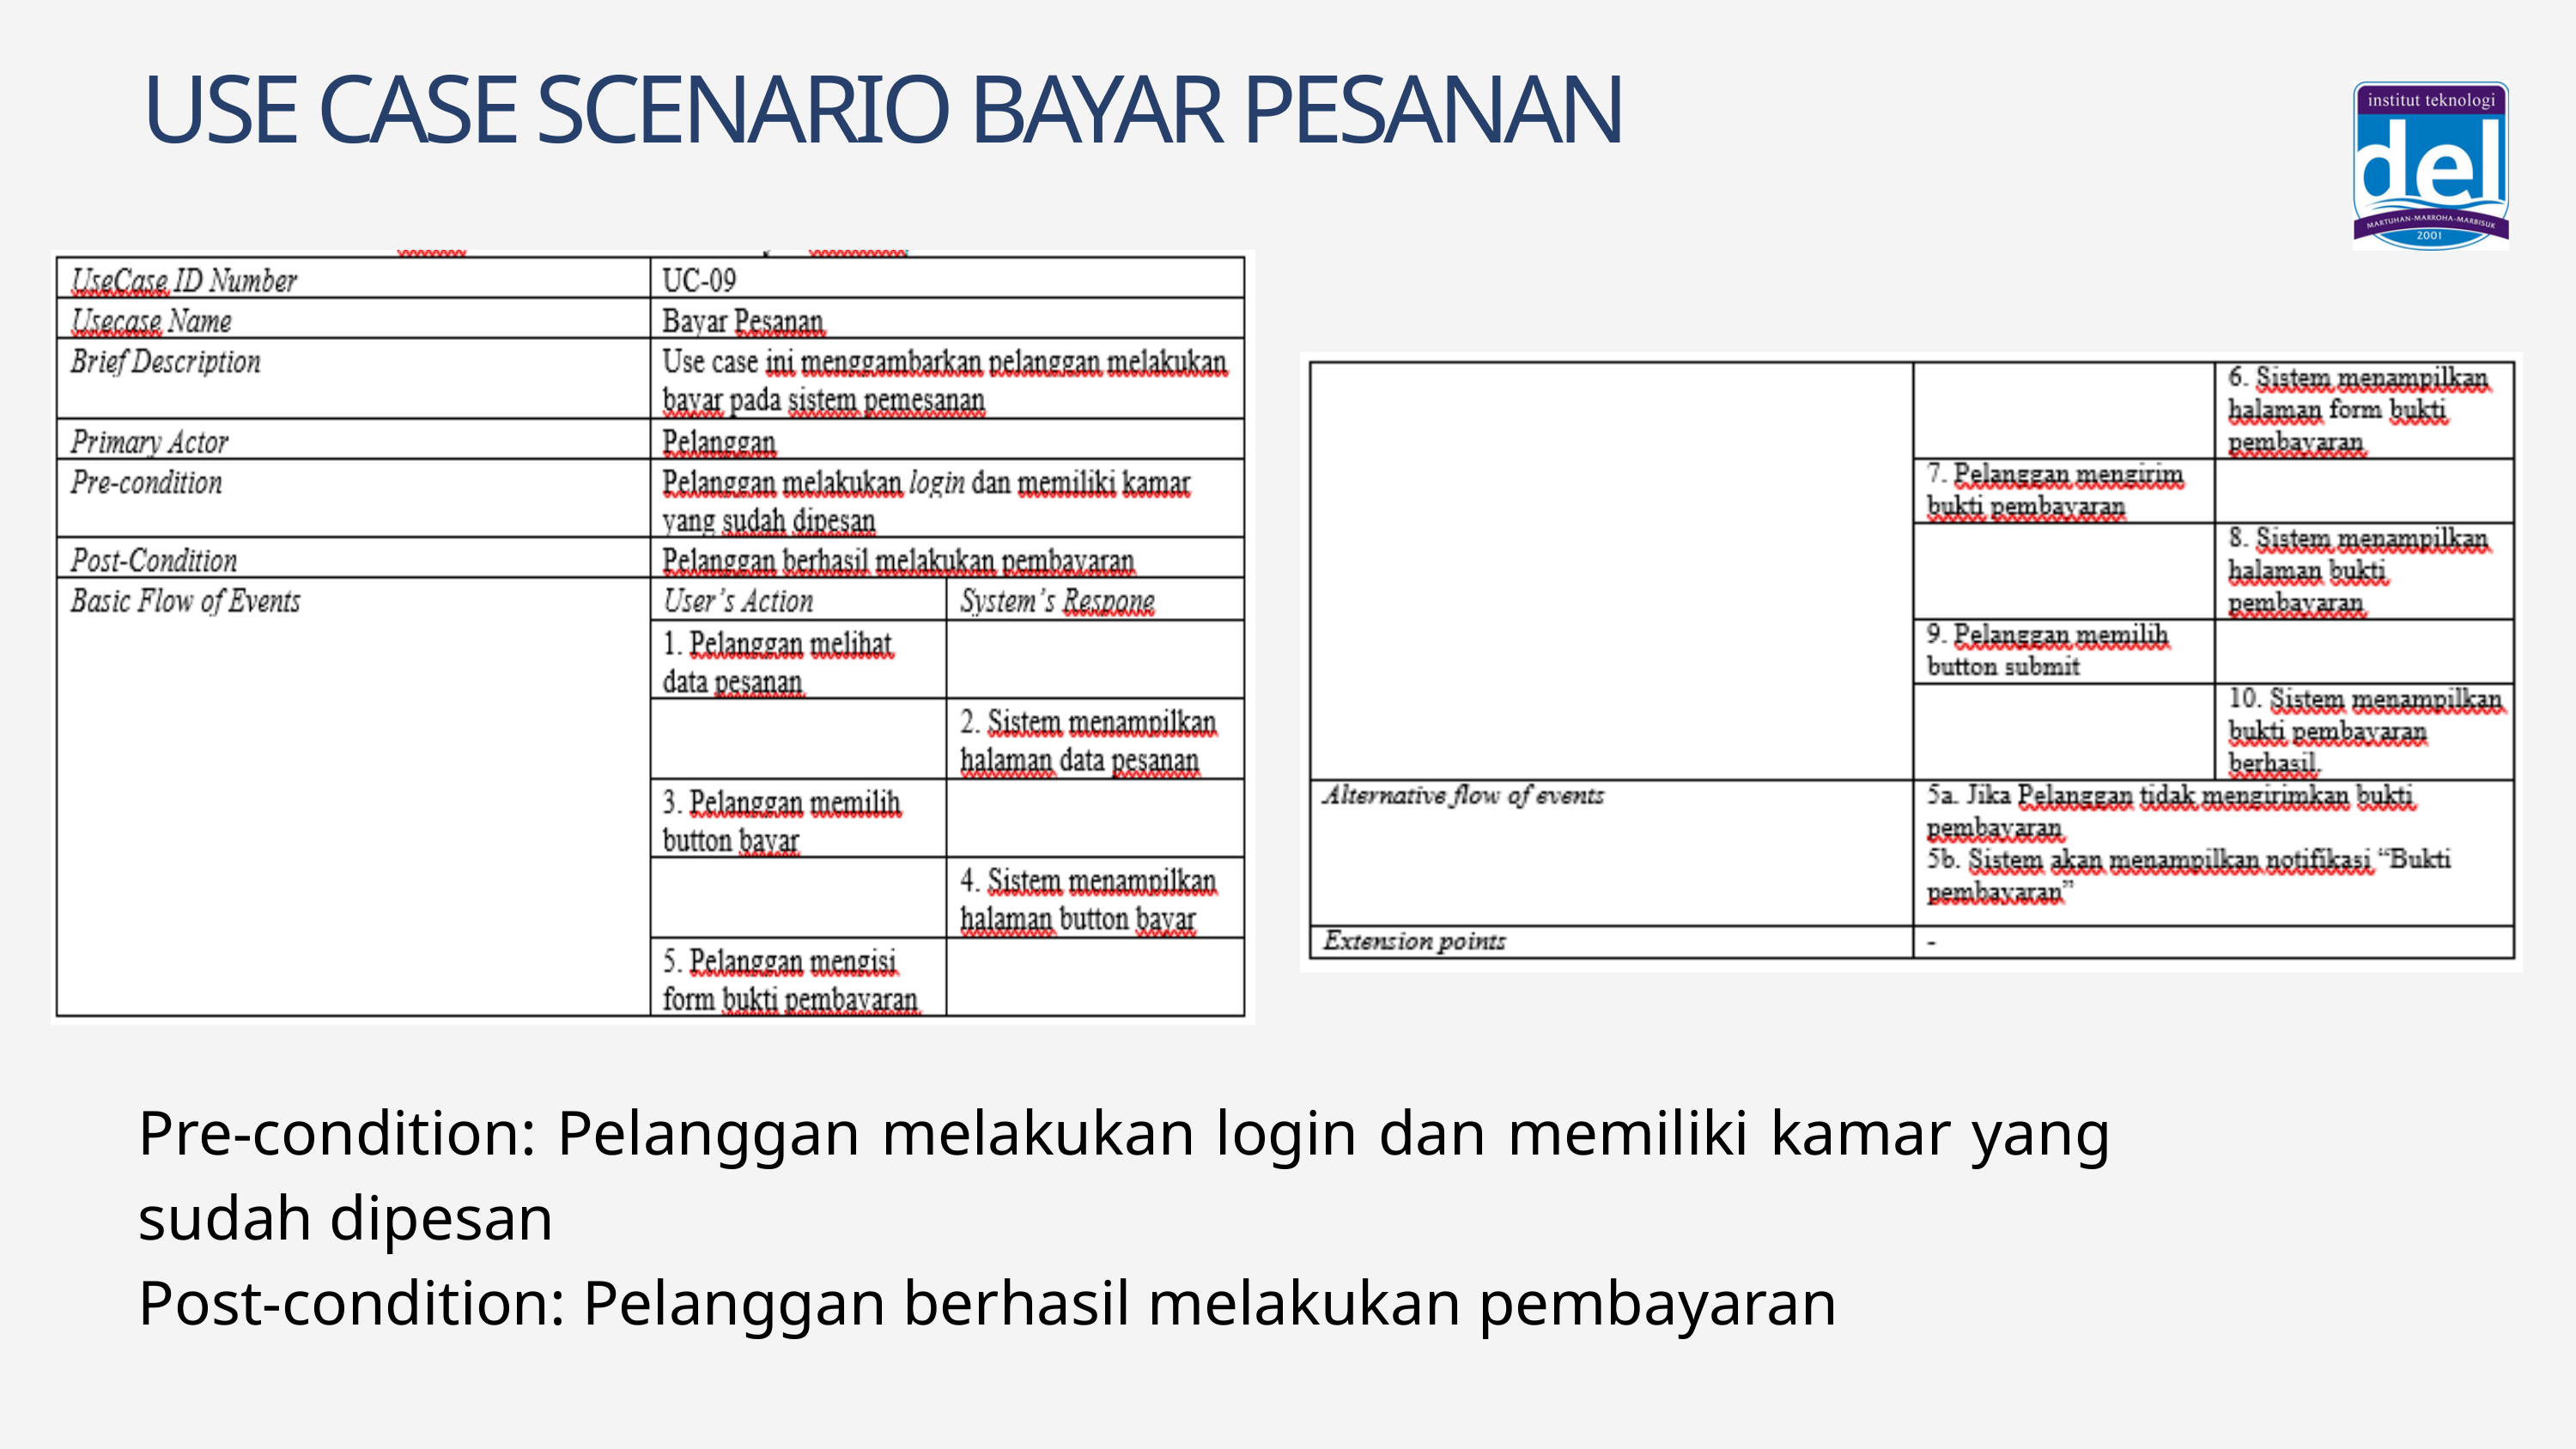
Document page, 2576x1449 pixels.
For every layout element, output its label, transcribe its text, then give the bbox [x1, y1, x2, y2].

text_box [1300, 352, 2524, 973]
text_box Pre-condition: Pelanggan melakukan login dan memiliki kamar yang sudah dipesan Post-condition: Pelanggan berhasil melakukan pembayaran [137, 1082, 2115, 1337]
text_box [2353, 81, 2510, 251]
picture [51, 250, 1255, 1025]
text_box USE CASE SCENARIO BAYAR PESANAN [141, 70, 2432, 162]
